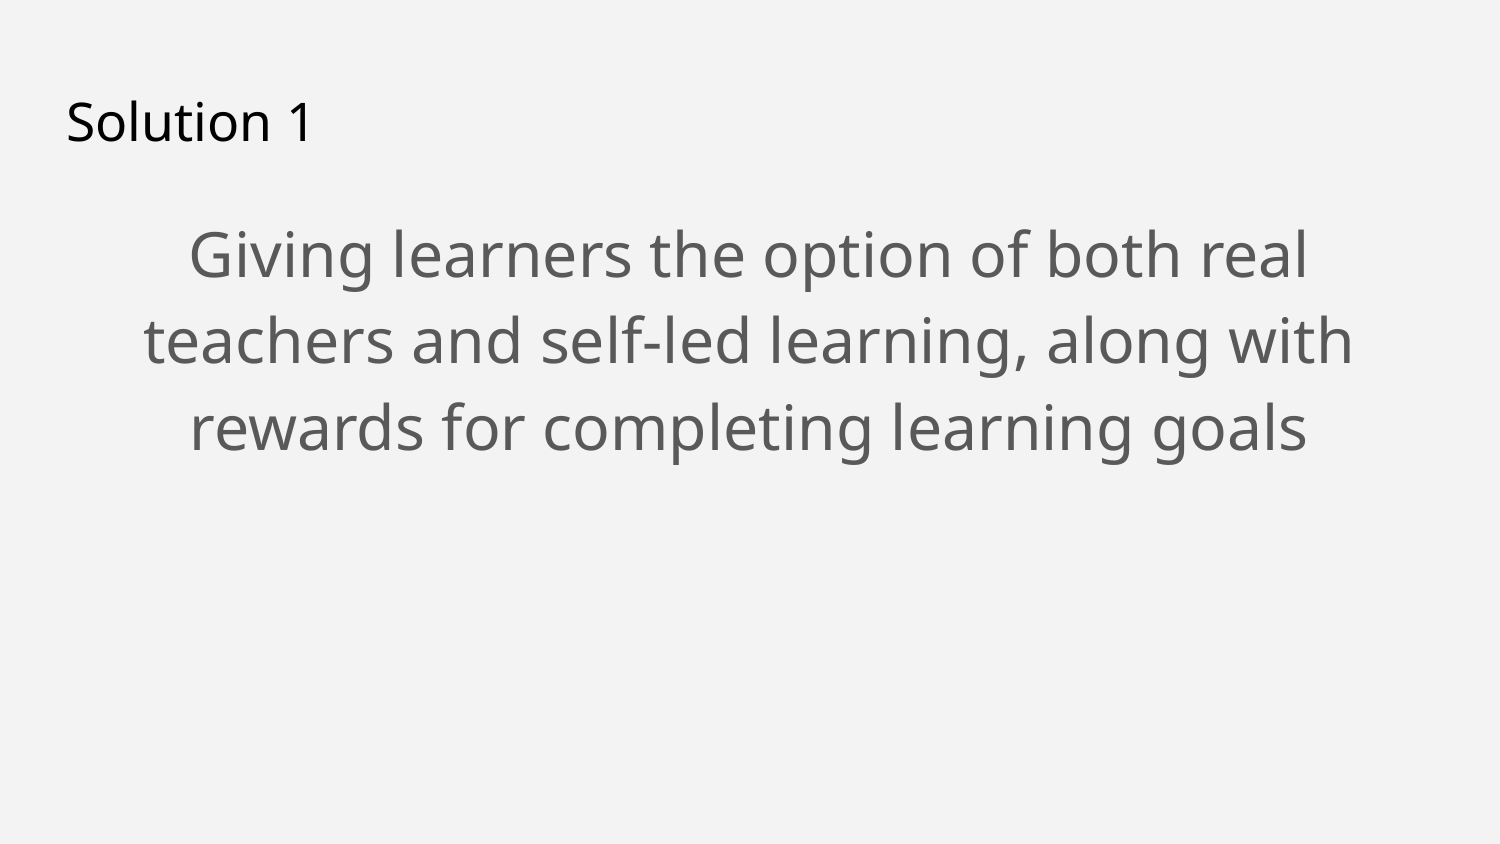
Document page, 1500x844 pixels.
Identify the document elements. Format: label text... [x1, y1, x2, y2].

list Giving learners the option of both real teachers and self-led learning, along with rewards for completing learning goals [51, 189, 1449, 750]
title Solution 1 [51, 72, 1449, 167]
